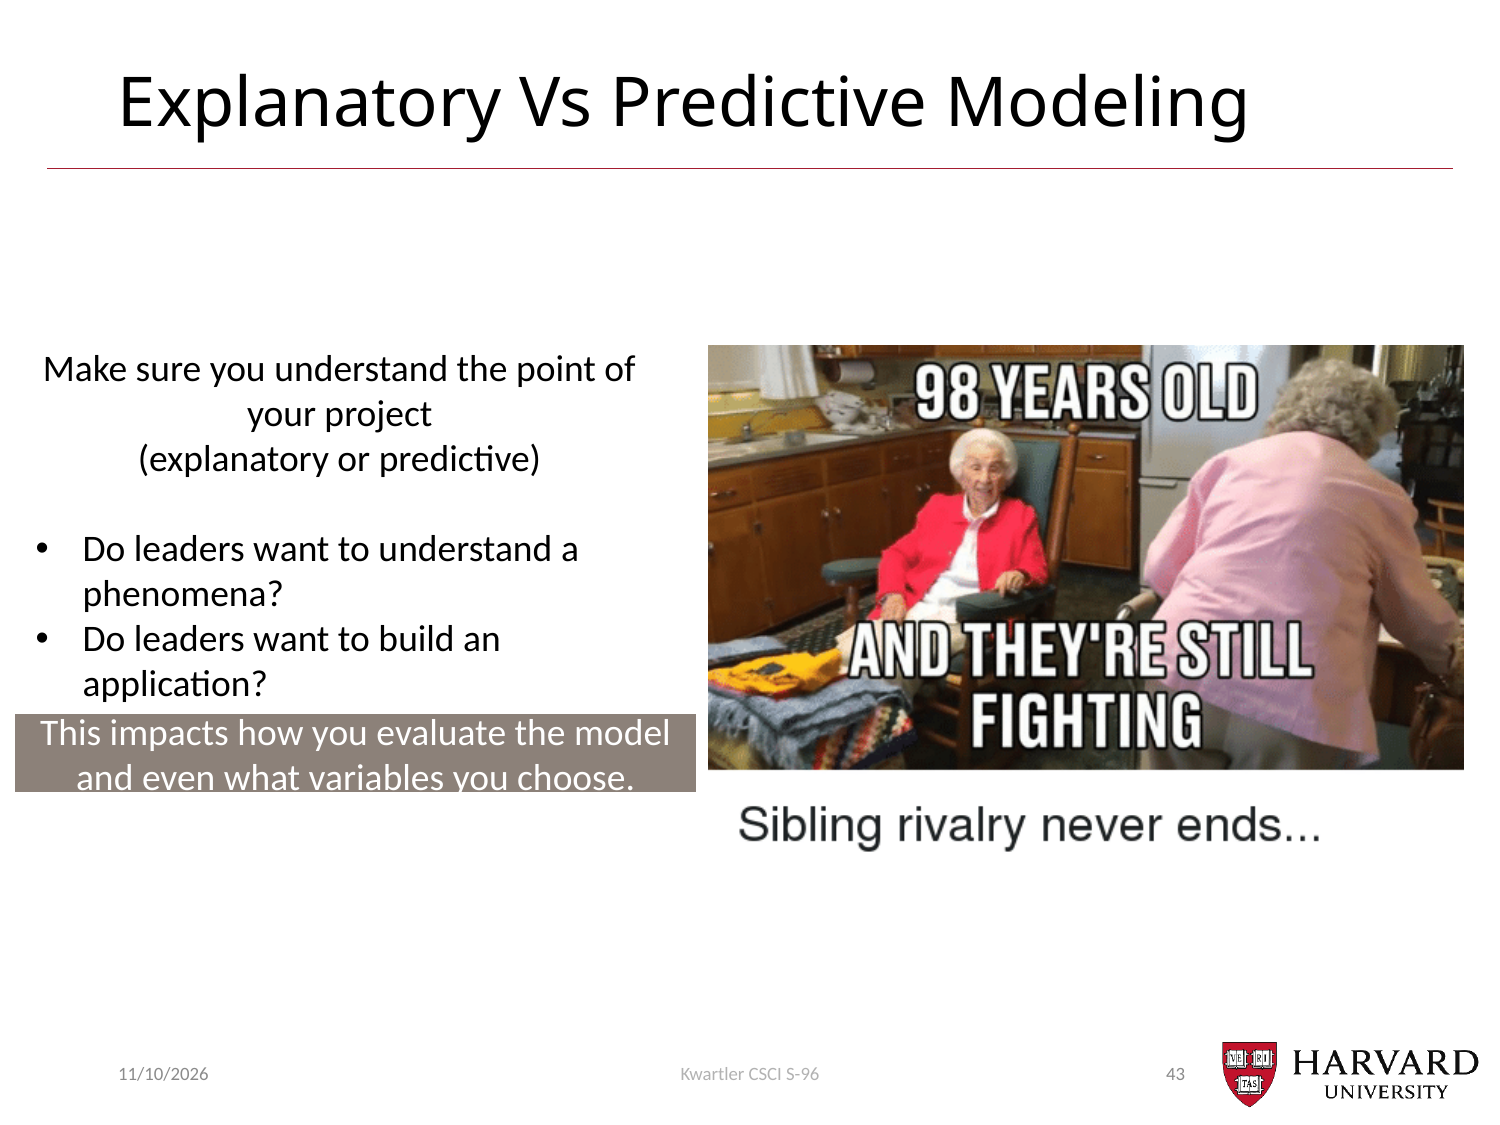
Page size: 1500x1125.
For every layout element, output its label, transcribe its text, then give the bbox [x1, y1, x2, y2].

text_box Make sure you understand the point of your project (explanatory or predictive) Do leaders want to understand a phenomena? Do leaders want to build an application? [20, 337, 659, 712]
title Explanatory Vs Predictive Modeling [103, 59, 1397, 157]
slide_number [103, 1042, 441, 1103]
slide_number 43 [1059, 1042, 1200, 1103]
picture [1200, 1024, 1500, 1125]
footer Kwartler CSCI S-96 [496, 1042, 1004, 1103]
text_box This impacts how you evaluate the model and even what variables you choose. [15, 714, 696, 792]
picture [708, 345, 1464, 870]
